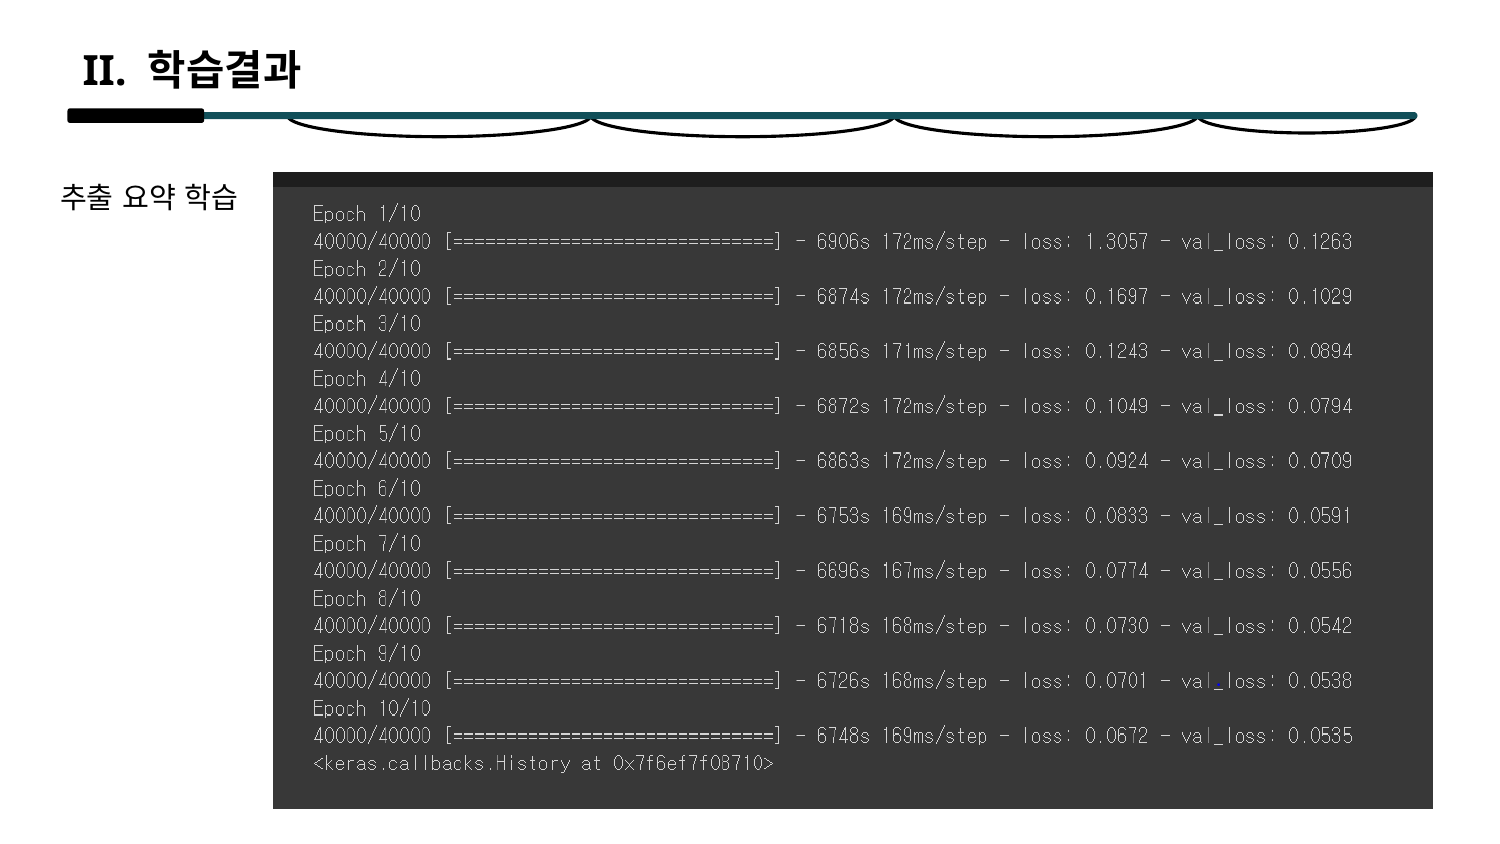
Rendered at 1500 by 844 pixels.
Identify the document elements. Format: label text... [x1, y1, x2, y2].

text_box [67, 93, 1418, 137]
text_box 추출 요약 학습 [45, 172, 254, 223]
text_box II. 학습결과 [67, 21, 1433, 116]
picture [272, 172, 1433, 809]
